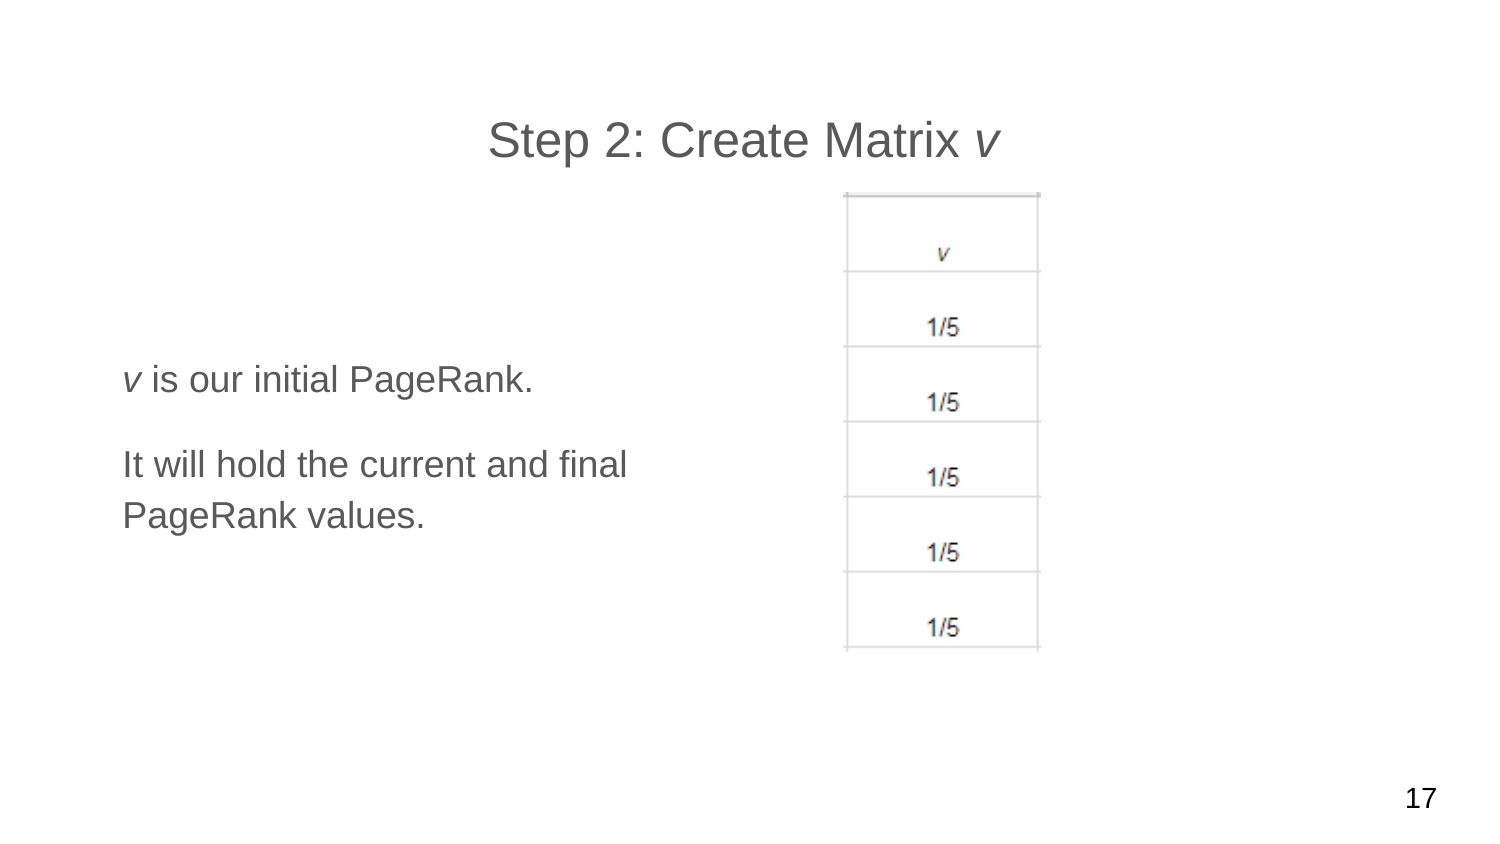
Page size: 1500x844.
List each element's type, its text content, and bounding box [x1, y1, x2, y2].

text_box Step 2: Create Matrix v [229, 75, 1258, 191]
slide_number ‹#› [1389, 764, 1480, 830]
picture [843, 192, 1041, 652]
text_box v is our initial PageRank. It will hold the current and final PageRank values. [107, 168, 682, 716]
